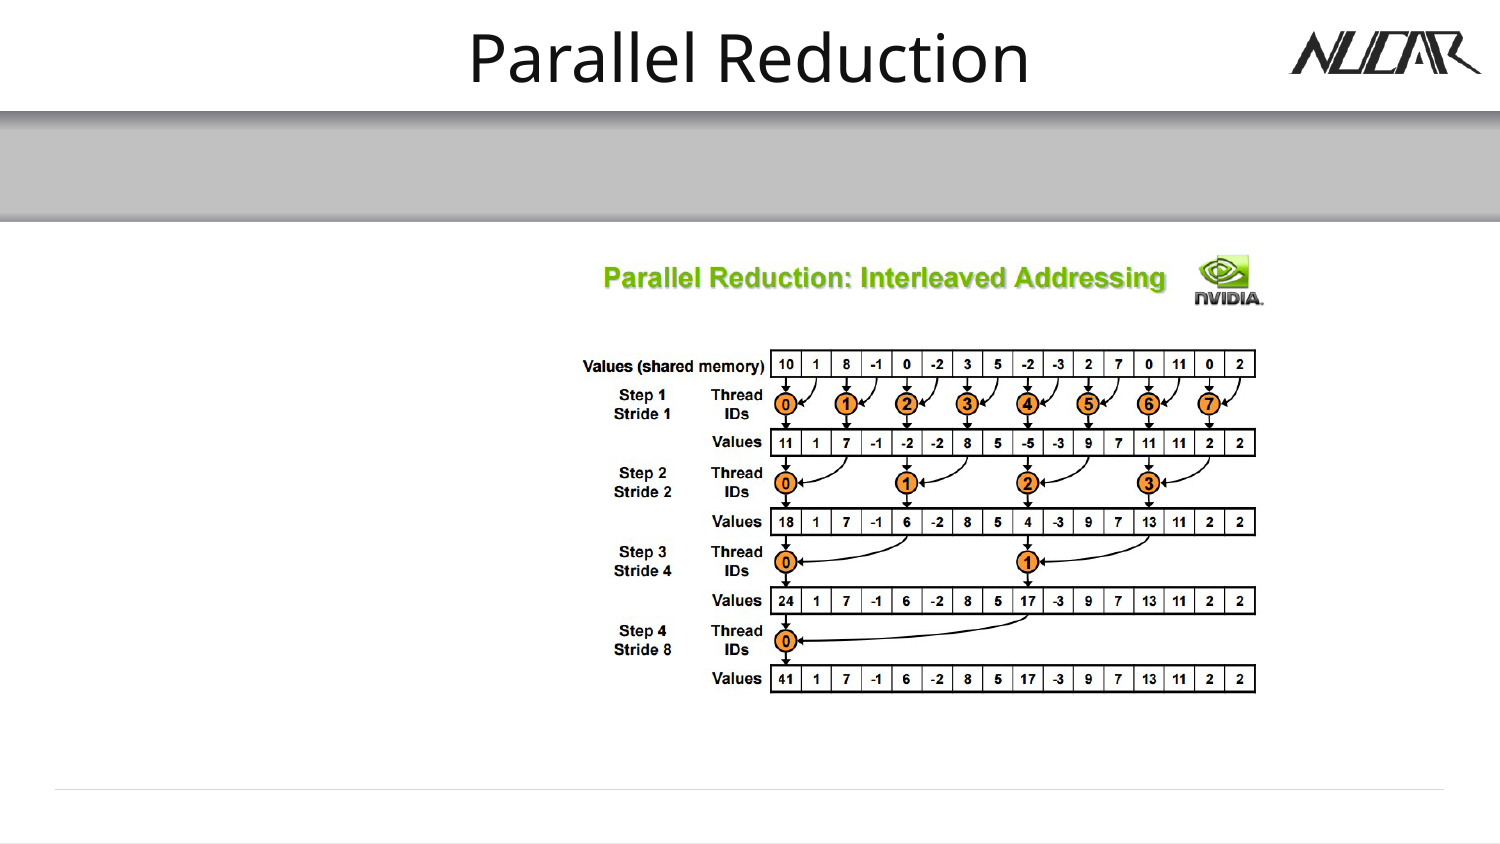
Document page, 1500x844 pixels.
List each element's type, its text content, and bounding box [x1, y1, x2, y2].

title Parallel Reduction [97, 0, 1403, 111]
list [568, 248, 1267, 706]
